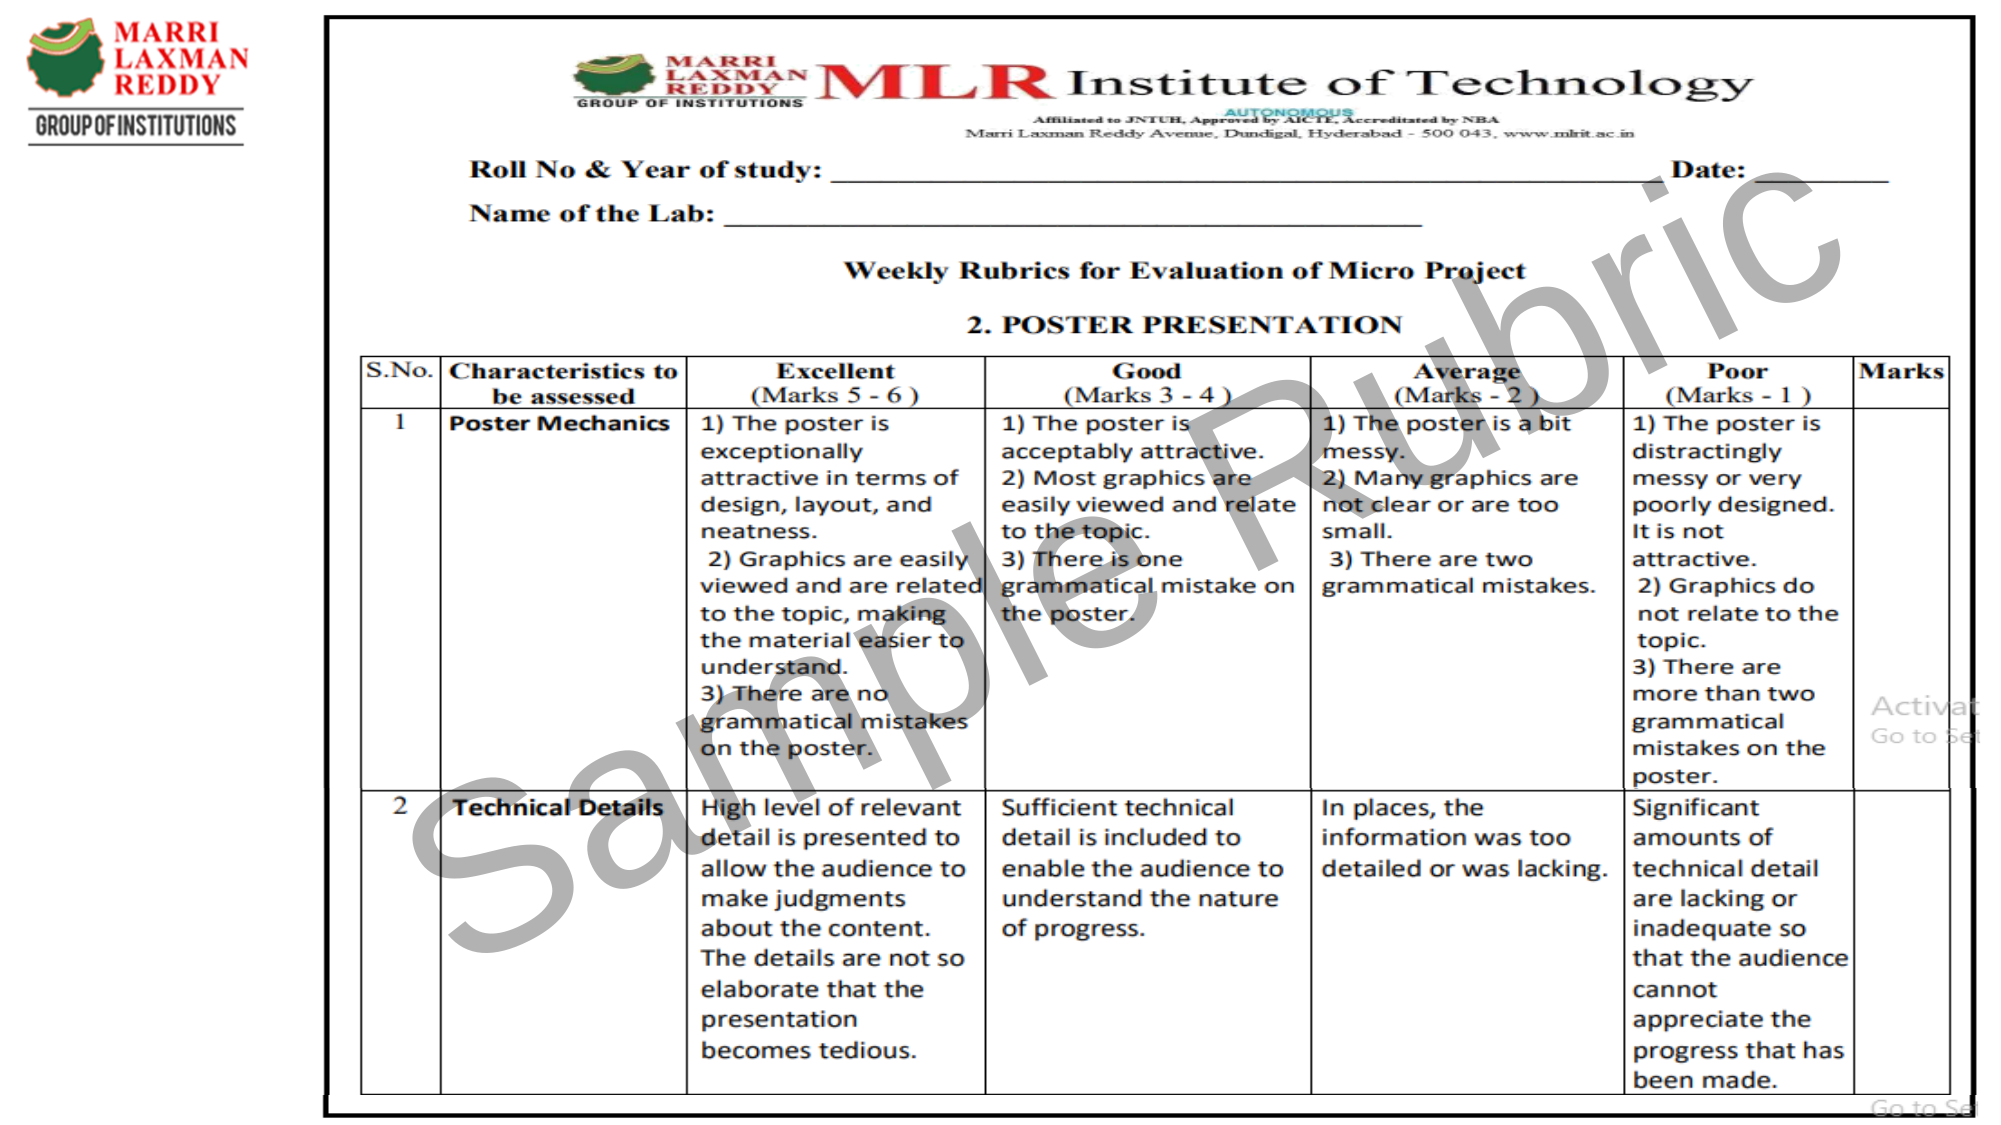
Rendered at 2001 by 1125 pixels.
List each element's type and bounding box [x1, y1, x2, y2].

text_box [319, 9, 1982, 1123]
picture [0, 0, 261, 153]
